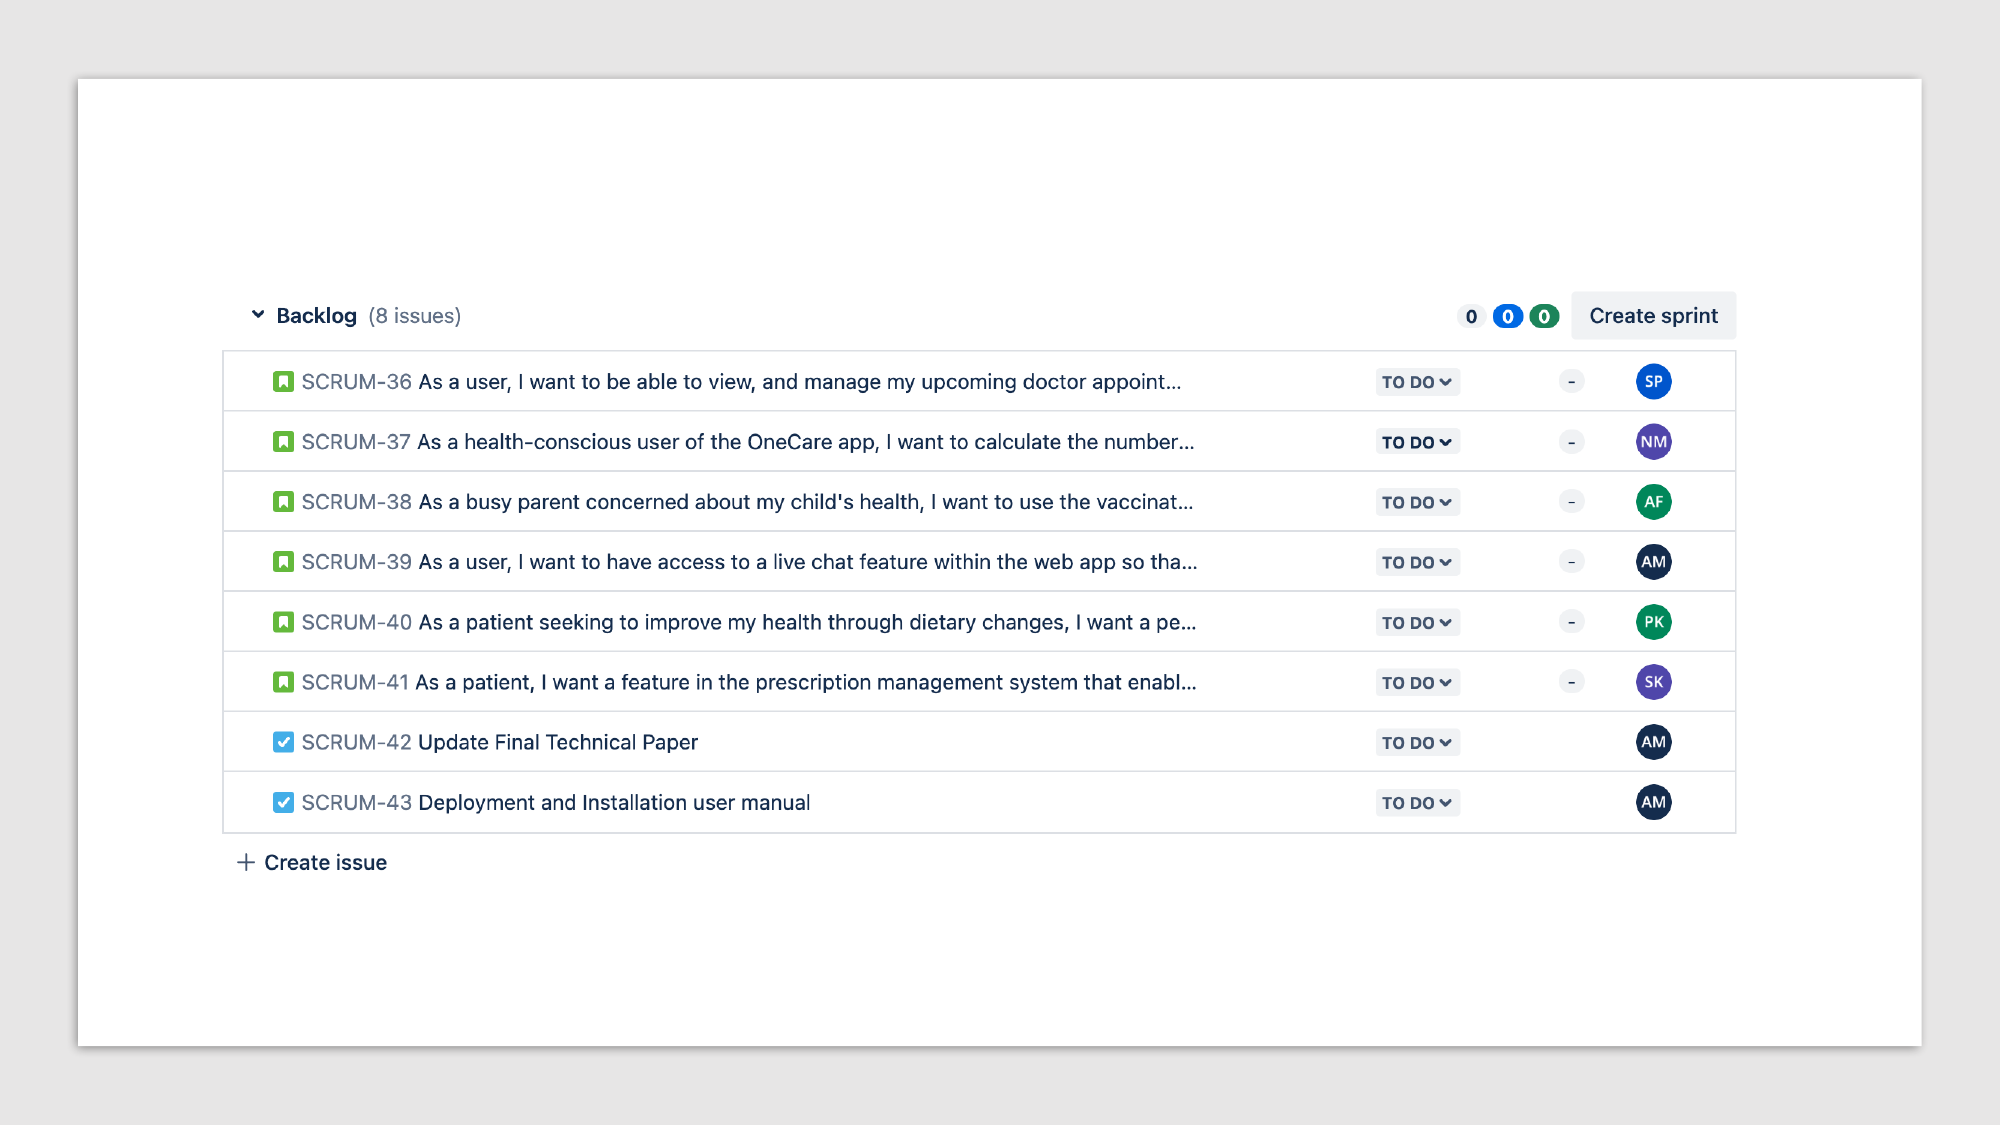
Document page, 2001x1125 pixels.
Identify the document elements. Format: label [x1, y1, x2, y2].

picture [180, 267, 1751, 940]
text_box [0, 0, 2000, 1125]
text_box [77, 78, 1923, 1047]
